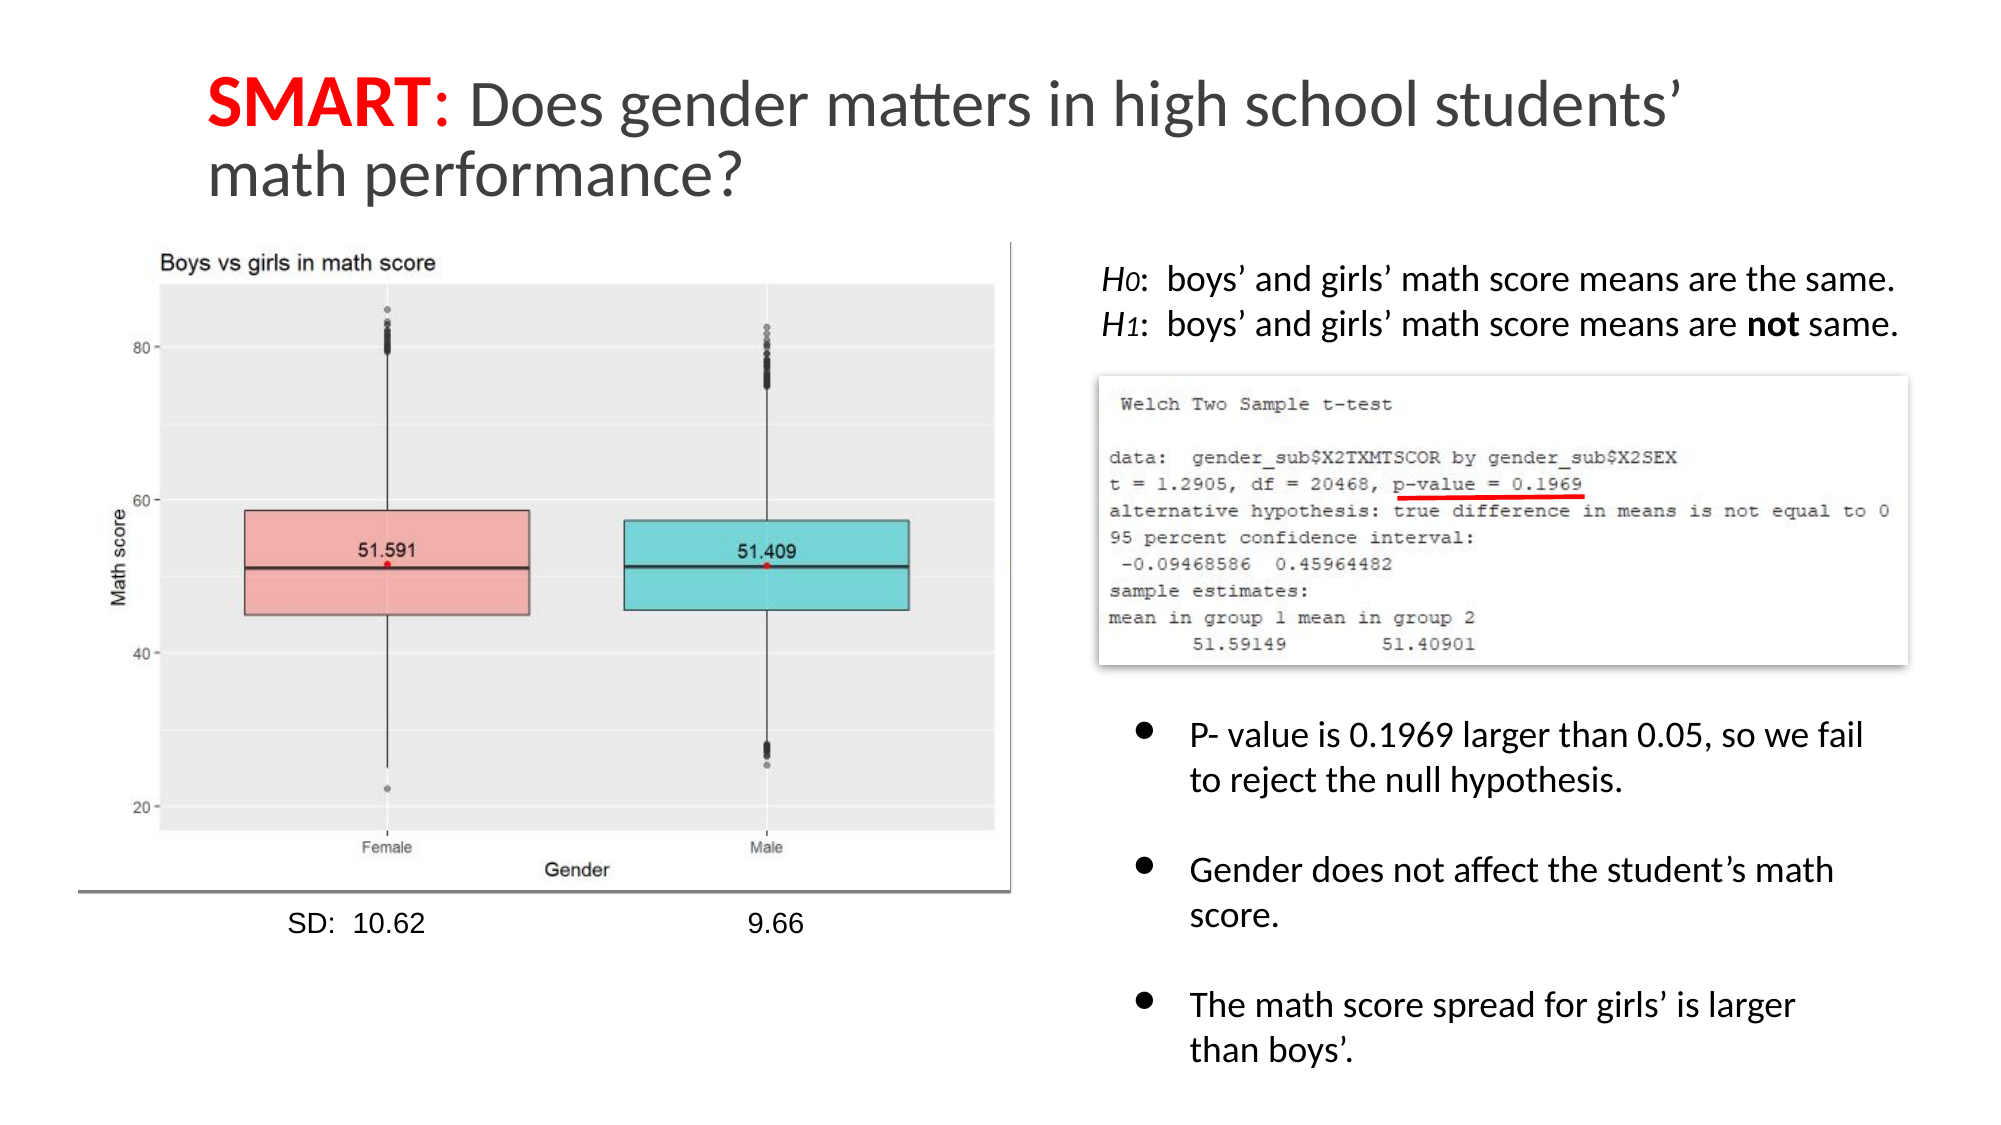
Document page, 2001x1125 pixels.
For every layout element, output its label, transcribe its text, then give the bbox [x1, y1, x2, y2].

text_box H0: boys’ and girls’ math score means are the same. H1: boys’ and girls’ math score means are not same. [1086, 246, 1990, 399]
picture [1098, 376, 1908, 665]
text_box SD: 10.62 9.66 [272, 899, 960, 962]
picture [75, 235, 1010, 890]
text_box SMART: Does gender matters in high school students’ math performance? [192, 40, 1842, 218]
text_box P- value is 0.1969 larger than 0.05, so we fail to reject the null hypothesis. Gender does not affect the student’s math score. The math score spread for girls’ is larger than boys’. [1099, 702, 1883, 1024]
